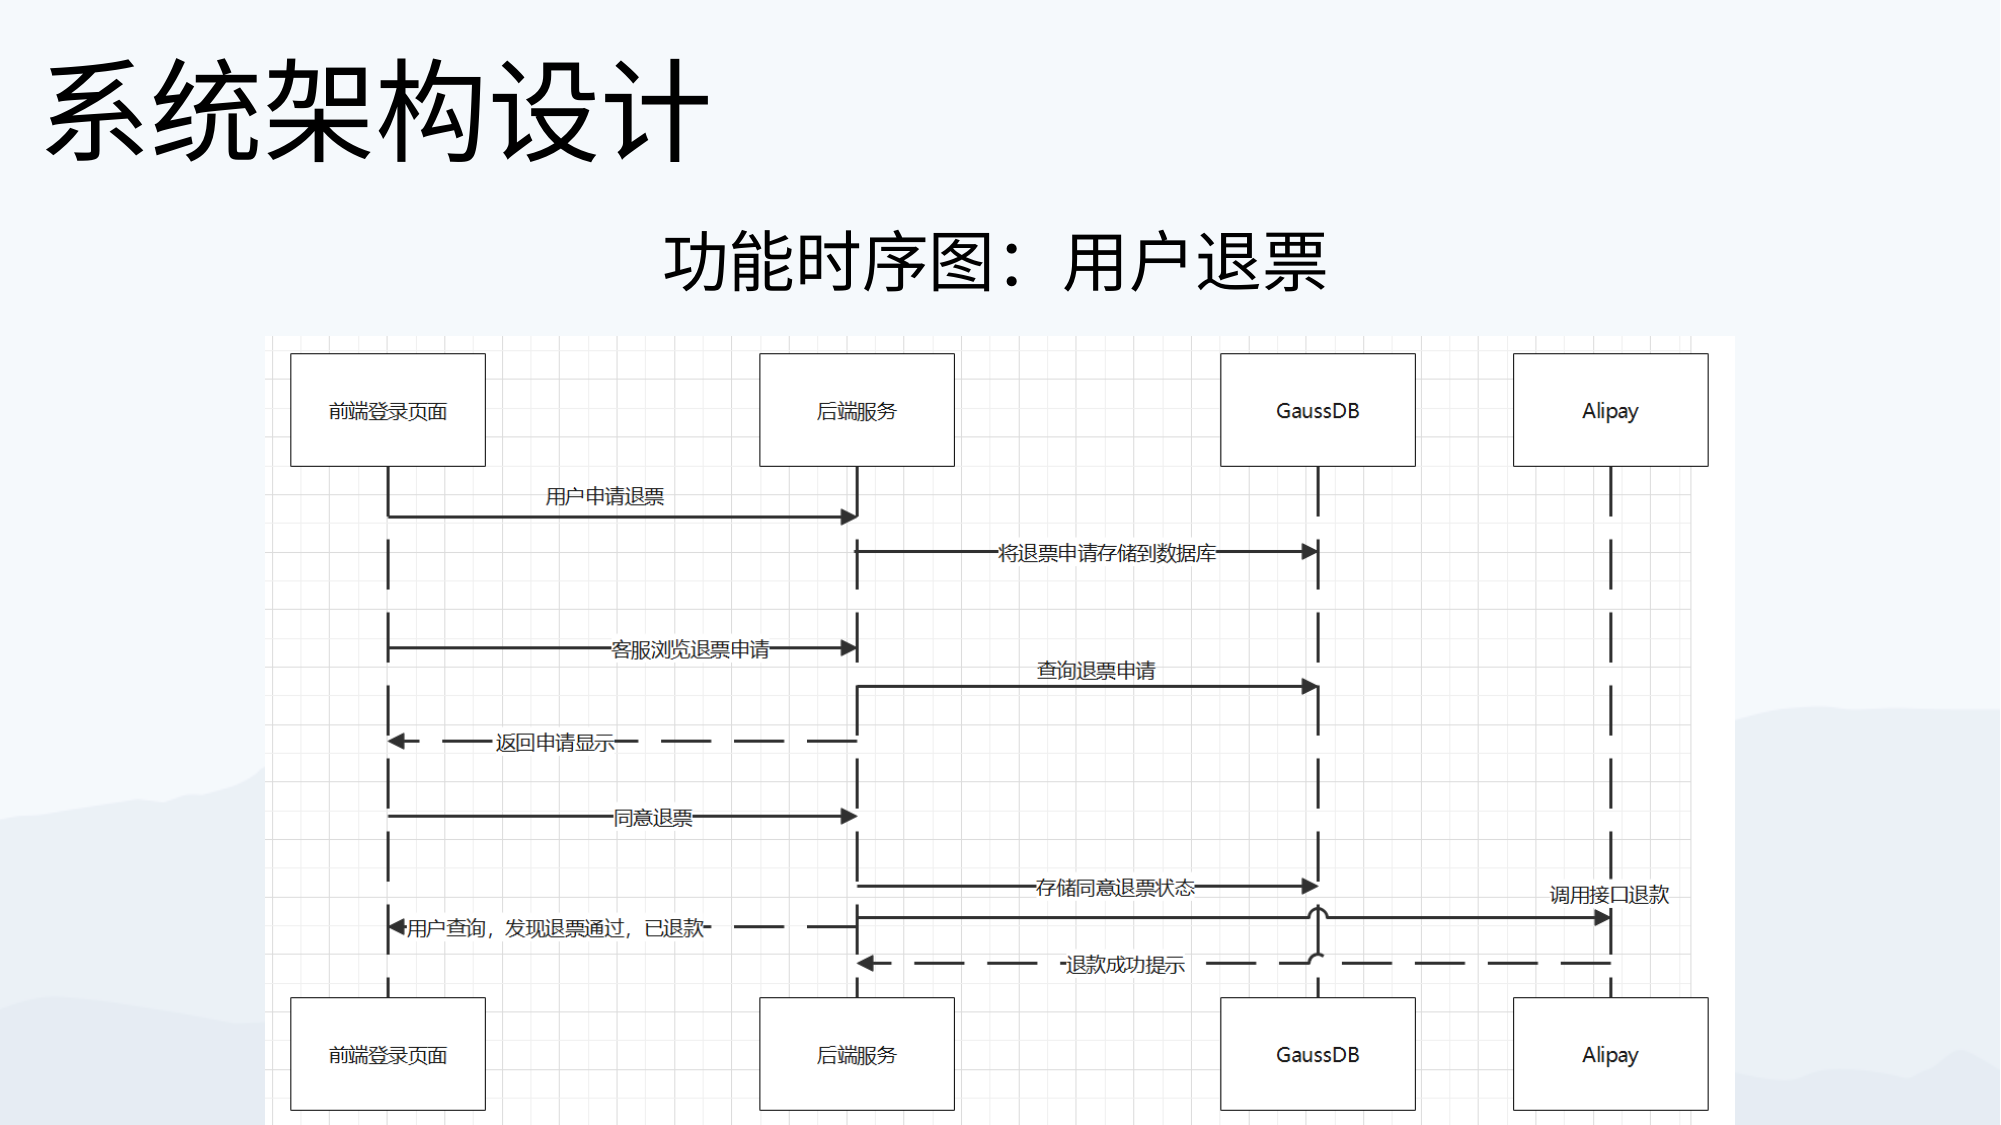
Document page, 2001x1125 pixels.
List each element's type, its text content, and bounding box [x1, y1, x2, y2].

text_box 系统架构设计 [23, 33, 801, 183]
picture [265, 336, 1735, 1125]
text_box 功能时序图：用户退票 [453, 212, 1539, 308]
